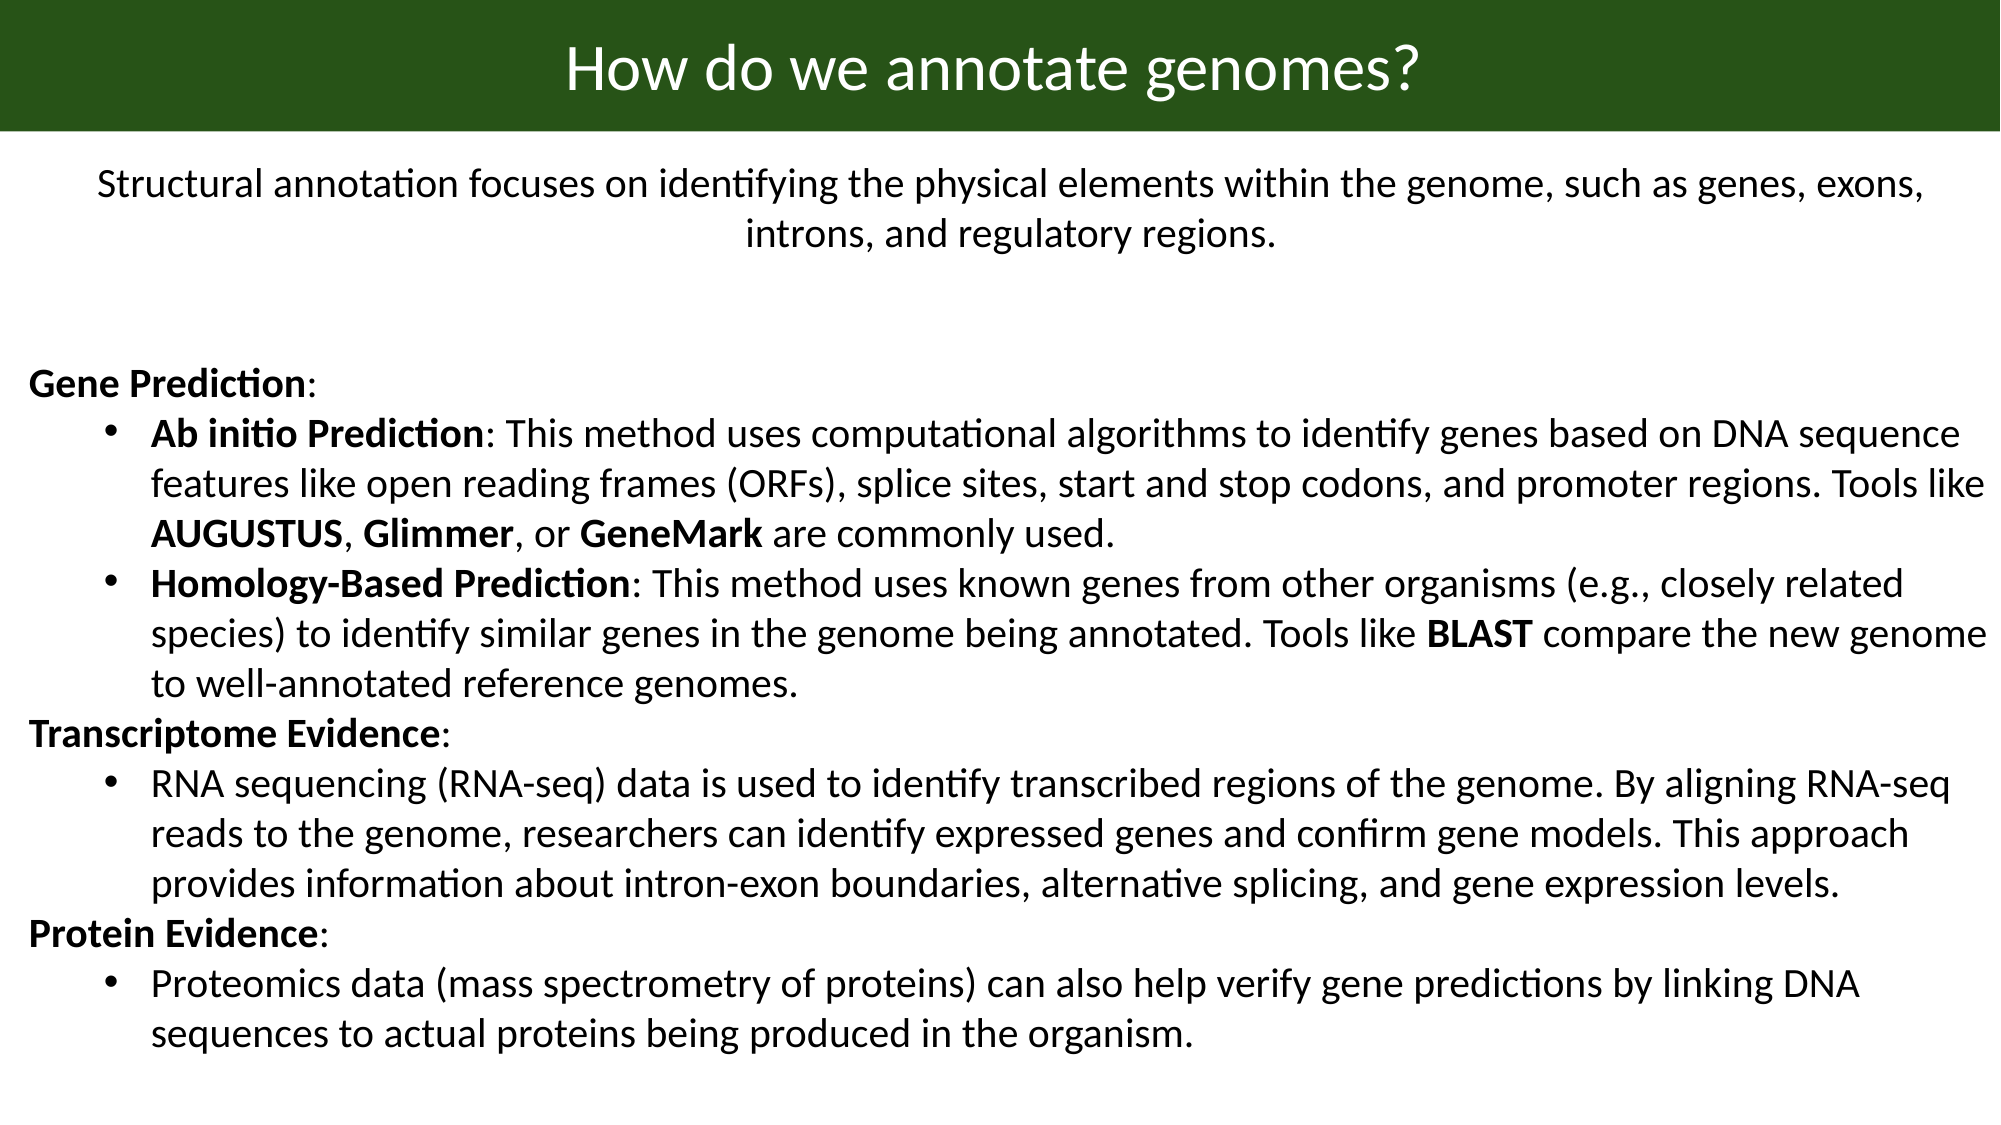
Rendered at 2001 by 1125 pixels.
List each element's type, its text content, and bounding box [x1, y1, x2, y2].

text_box How do we annotate genomes? [4, 16, 1999, 112]
text_box Gene Prediction: Ab initio Prediction: This method uses computational algorithms to identify genes based on DNA sequence features like open reading frames (ORFs), splice sites, start and stop codons, and promoter regions. Tools like AUGUSTUS, Glimmer, or GeneMark are commonly used. Homology-Based Prediction: This method uses known genes from other organisms (e.g., closely related species) to identify similar genes in the genome being annotated. Tools like BLAST compare the new genome to well-annotated reference genomes. Transcriptome Evidence: RNA sequencing (RNA-seq) data is used to identify transcribed regions of the genome. By aligning RNA-seq reads to the genome, researchers can identify expressed genes and confirm gene models. This approach provides information about intron-exon boundaries, alternative splicing, and gene expression levels. Protein Evidence: Proteomics data (mass spectrometry of proteins) can also help verify gene predictions by linking DNA sequences to actual proteins being produced in the organism. [14, 348, 2000, 1064]
text_box Structural annotation focuses on identifying the physical elements within the genome, such as genes, exons, introns, and regulatory regions. [23, 148, 1999, 263]
text_box [0, 0, 2000, 133]
